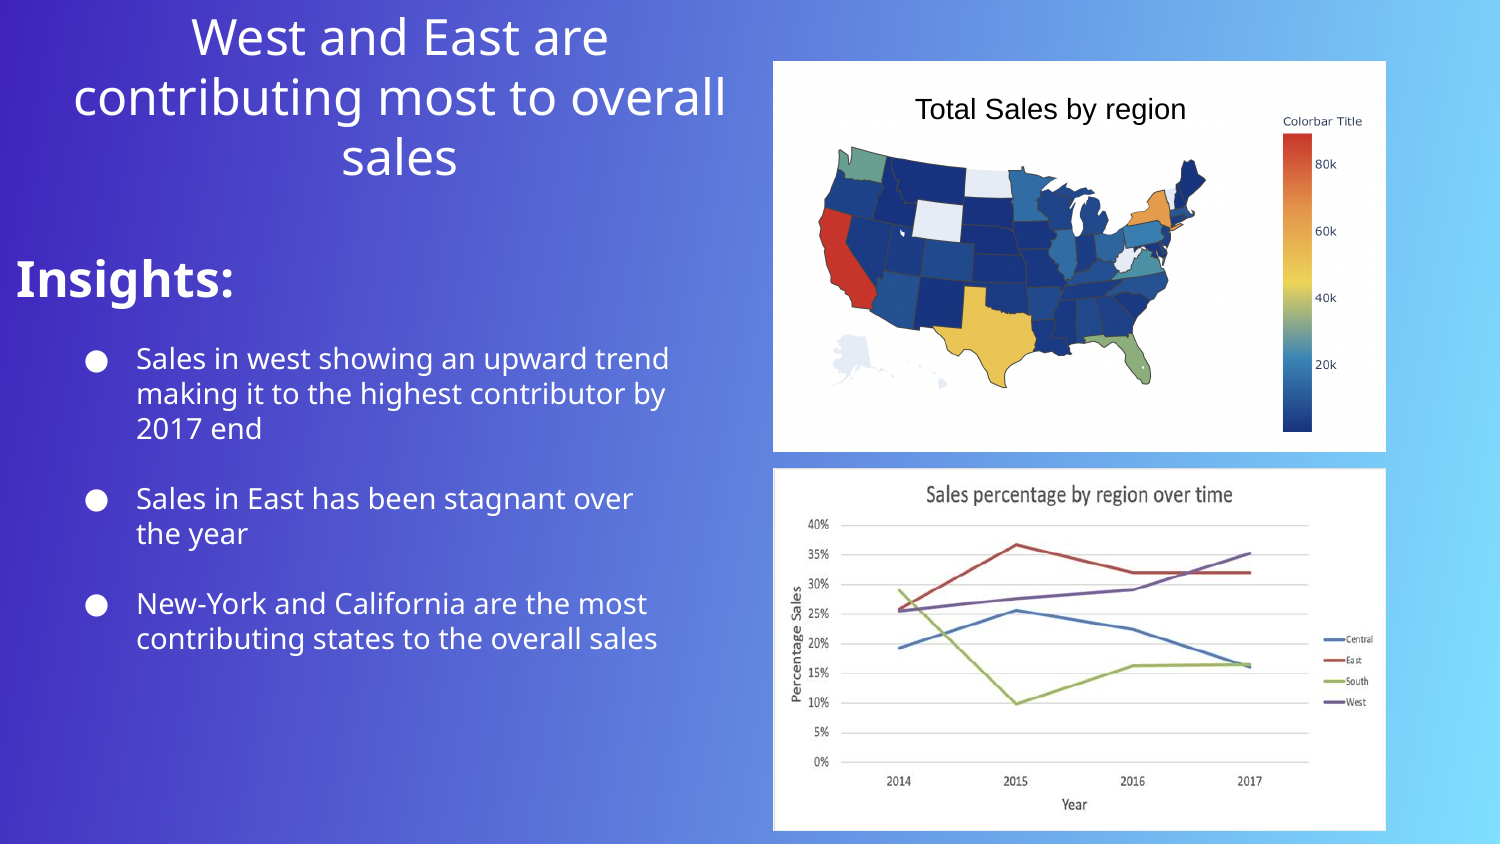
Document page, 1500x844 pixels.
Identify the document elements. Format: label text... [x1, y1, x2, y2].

picture [773, 467, 1386, 832]
text_box Insights: [0, 230, 288, 326]
list Sales in west showing an upward trend making it to the highest contributor by 2017 end Sales in East has been stagnant over the year New-York and California are the most contributing states to the overall sales [46, 325, 692, 736]
text_box West and East are contributing most to overall sales [50, 58, 750, 134]
picture [773, 61, 1386, 452]
